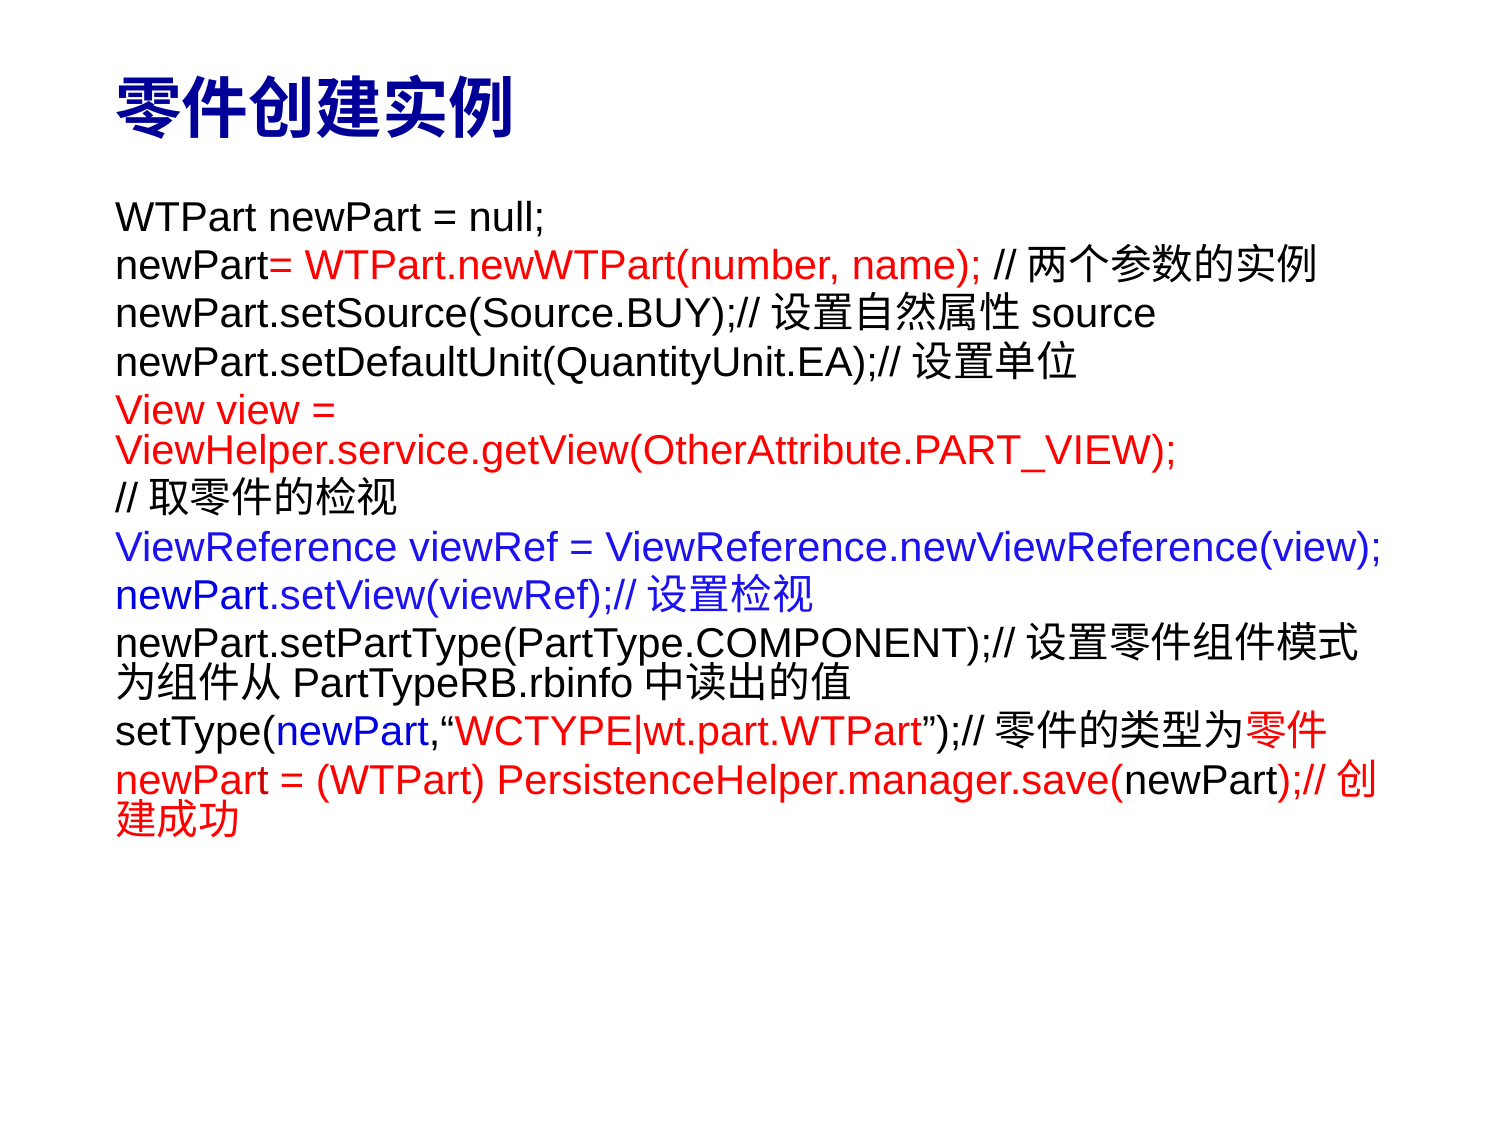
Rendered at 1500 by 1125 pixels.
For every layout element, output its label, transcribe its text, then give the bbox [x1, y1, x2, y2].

title 零件创建实例 [100, 52, 1395, 154]
list WTPart newPart = null; newPart= WTPart.newWTPart(number, name); //两个参数的实例 newPart.setSource(Source.BUY);//设置自然属性source newPart.setDefaultUnit(QuantityUnit.EA);//设置单位 View view = ViewHelper.service.getView(OtherAttribute.PART_VIEW); //取零件的检视 ViewReference viewRef = ViewReference.newViewReference(view); newPart.setView(viewRef);//设置检视 newPart.setPartType(PartType.COMPONENT);//设置零件组件模式为组件从PartTypeRB.rbinfo中读出的值 setType(newPart,“WCTYPE|wt.part.WTPart”);//零件的类型为零件 newPart = (WTPart) PersistenceHelper.manager.save(newPart);//创建成功 [100, 191, 1403, 963]
